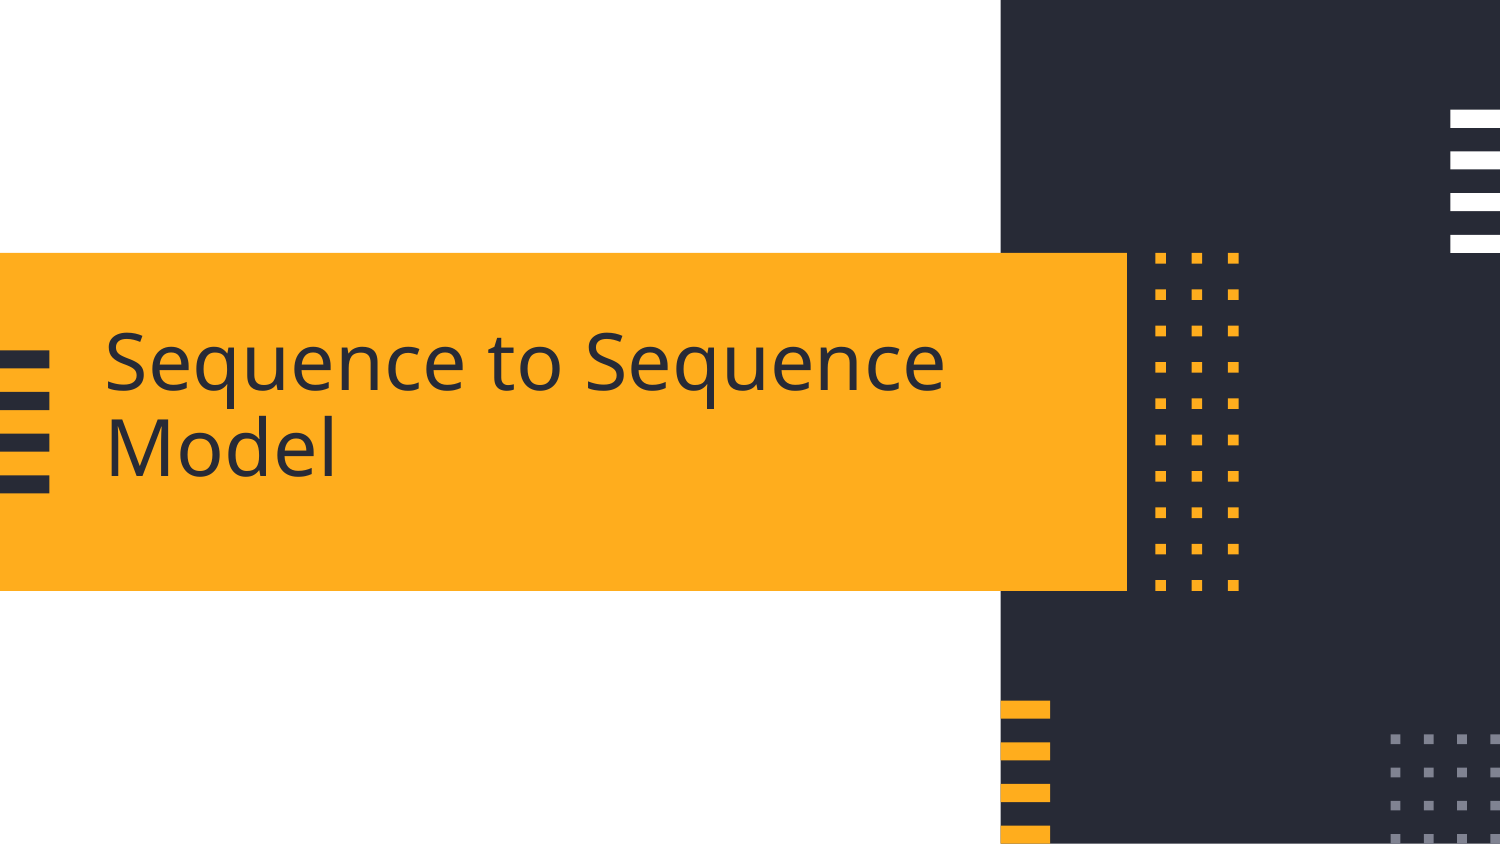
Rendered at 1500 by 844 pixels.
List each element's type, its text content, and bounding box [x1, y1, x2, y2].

title Sequence to Sequence Model [104, 350, 1007, 494]
